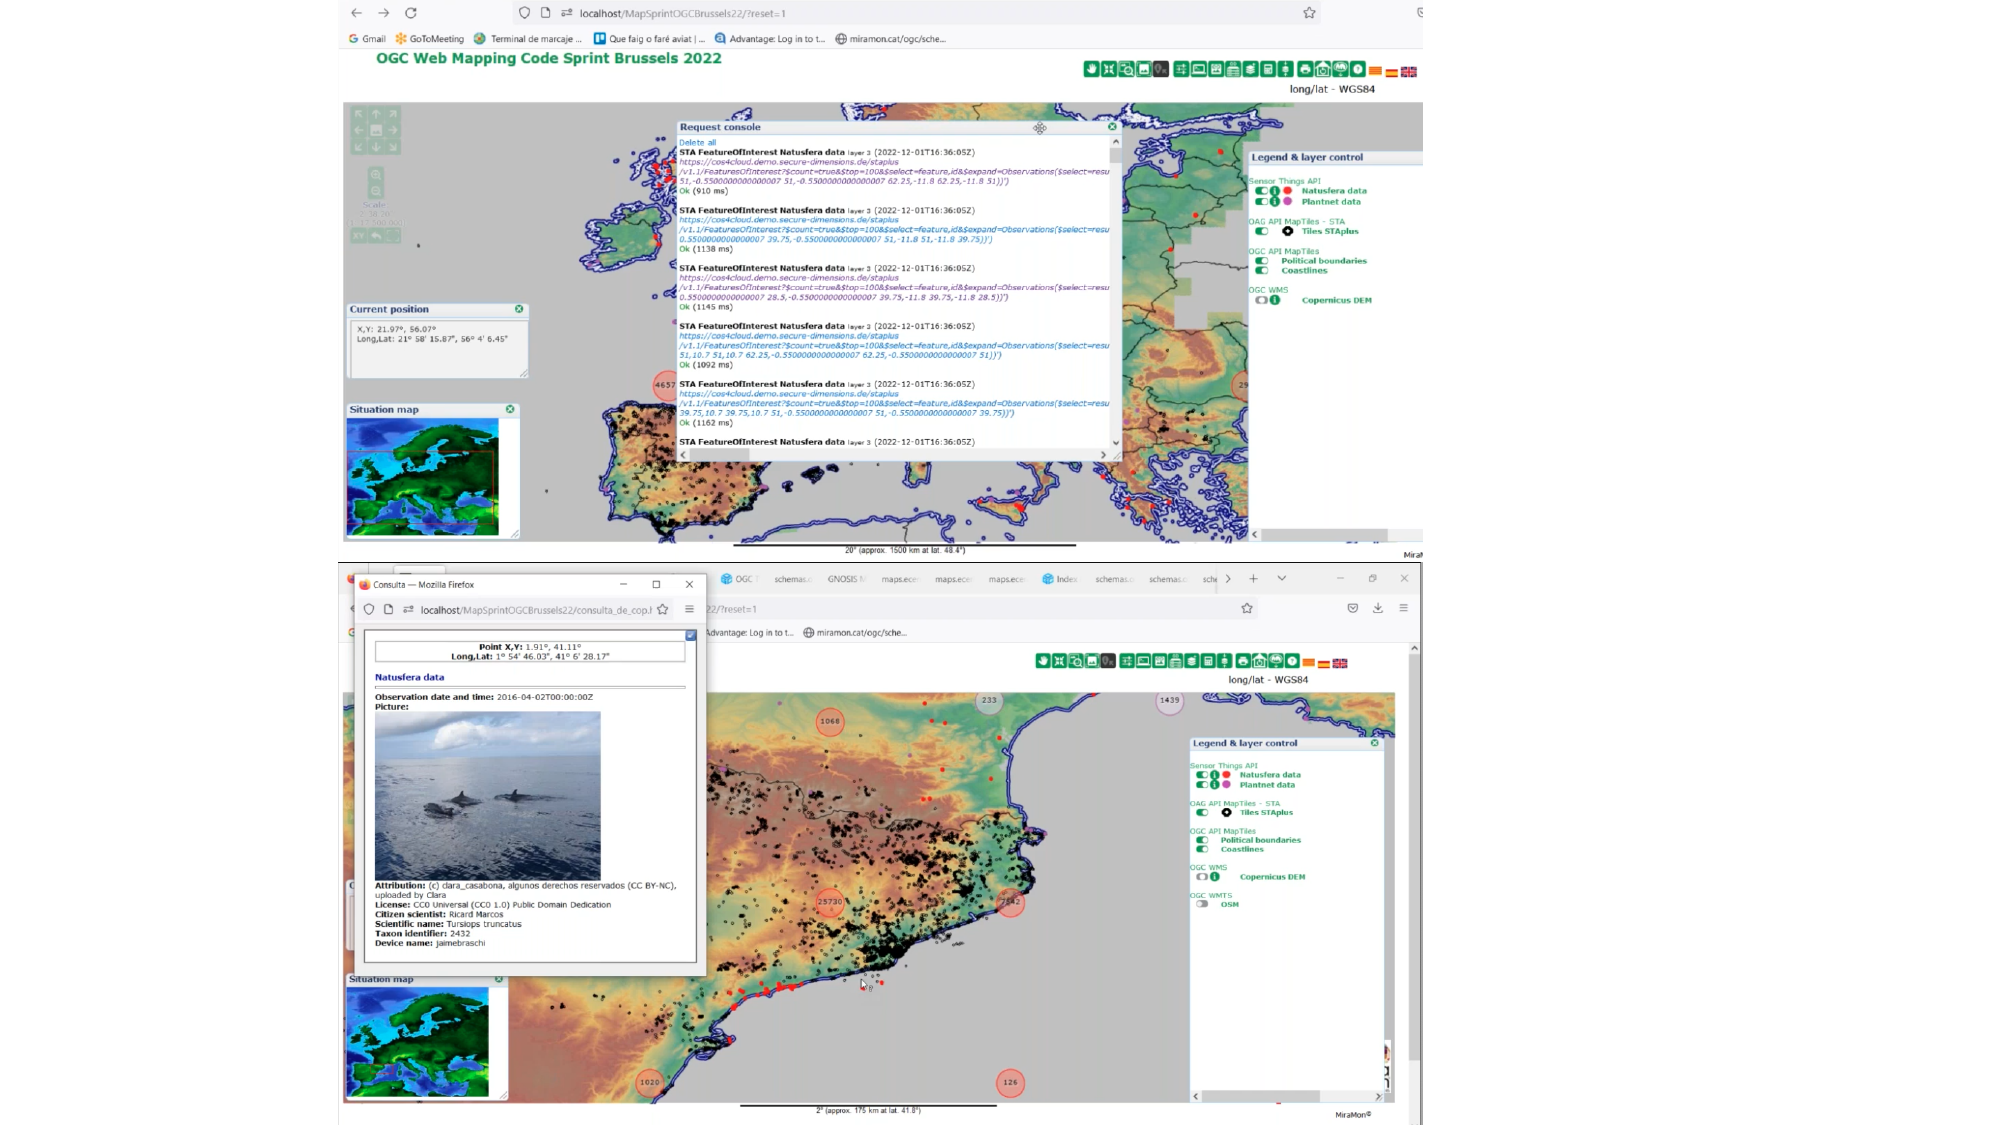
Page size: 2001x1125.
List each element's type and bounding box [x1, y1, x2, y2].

list [338, 0, 1423, 562]
picture [338, 562, 1423, 1125]
